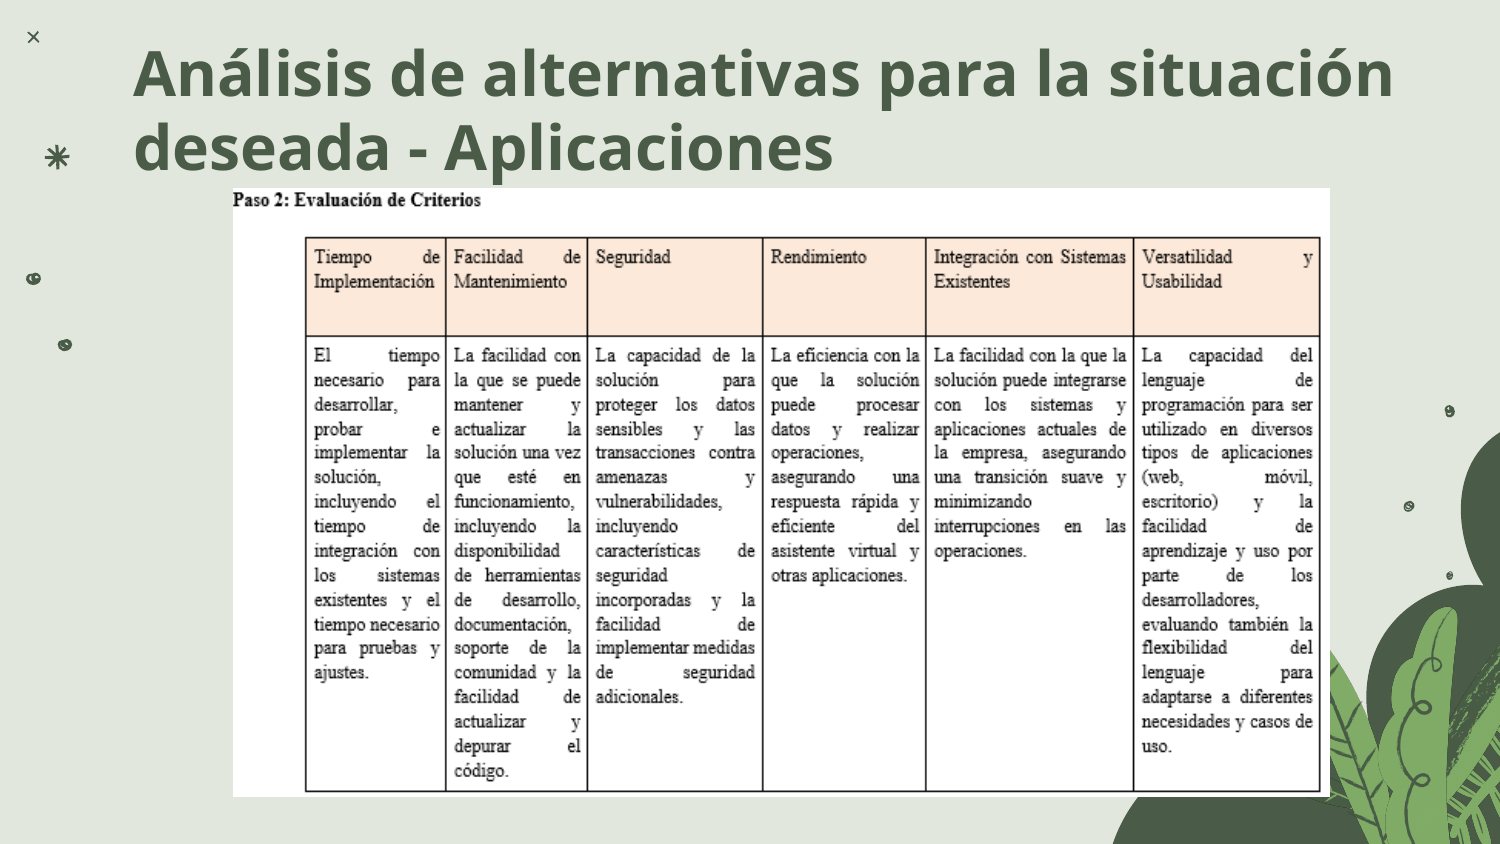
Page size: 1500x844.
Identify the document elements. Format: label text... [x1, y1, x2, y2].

title Análisis de alternativas para la situación deseada - Aplicaciones [118, 18, 1494, 113]
picture [233, 188, 1500, 844]
